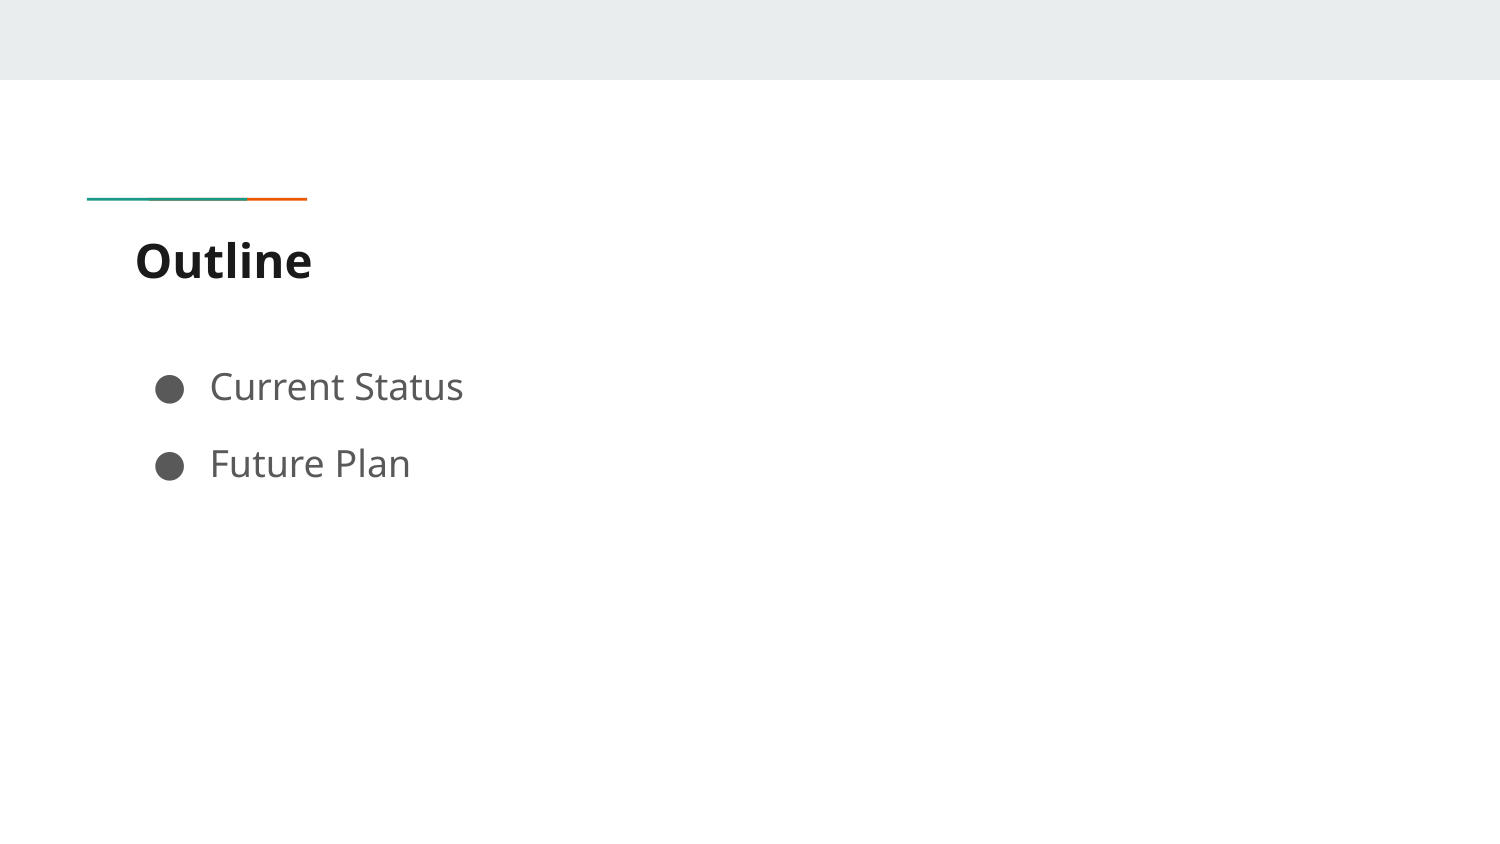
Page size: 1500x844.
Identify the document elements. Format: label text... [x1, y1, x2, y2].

list Current Status Future Plan [119, 341, 1381, 817]
title Outline [119, 216, 1381, 305]
